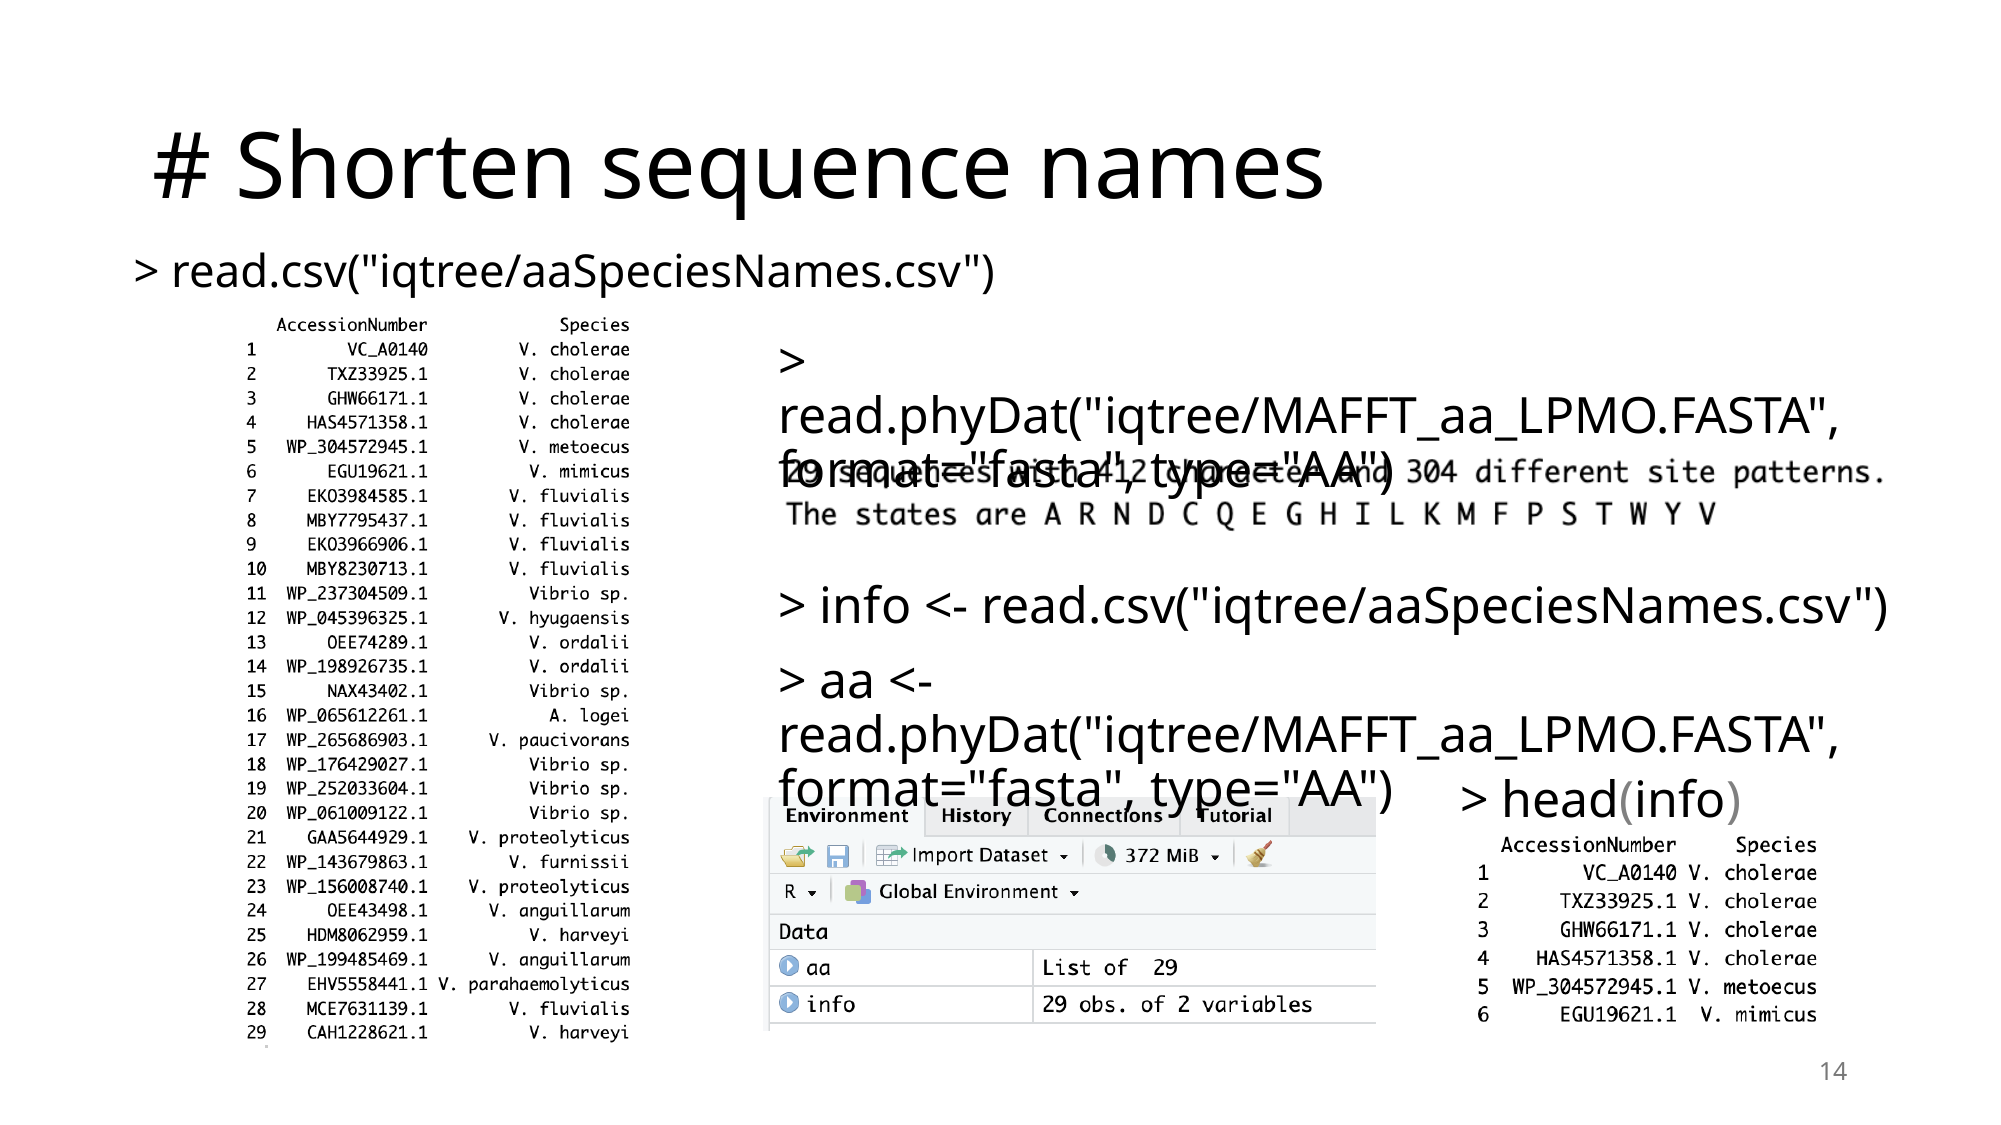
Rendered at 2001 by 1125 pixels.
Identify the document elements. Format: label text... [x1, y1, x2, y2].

title # Shorten sequence names [137, 59, 1863, 278]
text_box > read.phyDat("iqtree/MAFFT_aa_LPMO.FASTA", format="fasta", type="AA") [763, 328, 1880, 480]
slide_number 14 [1412, 1042, 1863, 1103]
list > read.csv("iqtree/aaSpeciesNames.csv") [118, 240, 1048, 392]
picture [238, 313, 644, 1048]
picture [1469, 831, 1830, 1027]
text_box > info <- read.csv("iqtree/aaSpeciesNames.csv") > aa <- read.phyDat("iqtree/MAFFT_aa_LPMO.FASTA", format="fasta", type="AA") [763, 572, 2000, 724]
text_box > head(info) [1444, 766, 1805, 834]
picture [763, 796, 1377, 1032]
picture [774, 451, 1892, 532]
